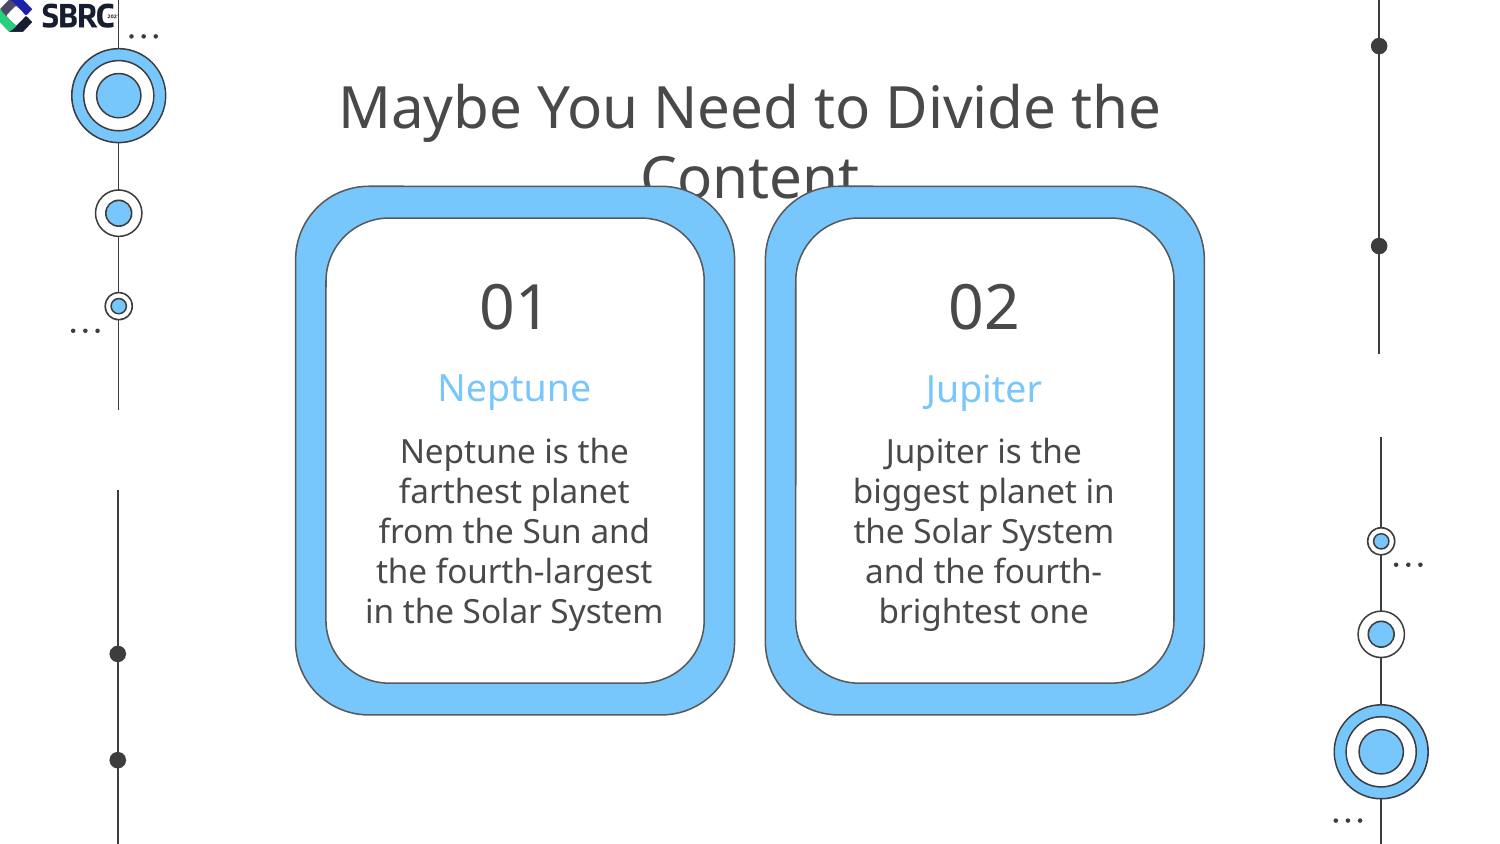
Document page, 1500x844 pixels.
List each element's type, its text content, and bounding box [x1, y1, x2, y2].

subtitle Neptune [343, 361, 686, 413]
subtitle Neptune is the farthest planet from the Sun and the fourth-largest in the Solar System [343, 415, 686, 639]
text_box [325, 218, 705, 684]
title 02 [925, 266, 1044, 342]
text_box [295, 186, 735, 715]
subtitle Jupiter [813, 364, 1155, 411]
text_box [795, 218, 1175, 684]
picture [0, 0, 118, 32]
title 01 [456, 266, 575, 342]
subtitle Jupiter is the biggest planet in the Solar System and the fourth-brightest one [813, 415, 1155, 639]
title Maybe You Need to Divide the Content [296, 55, 1204, 156]
text_box [765, 186, 1205, 715]
